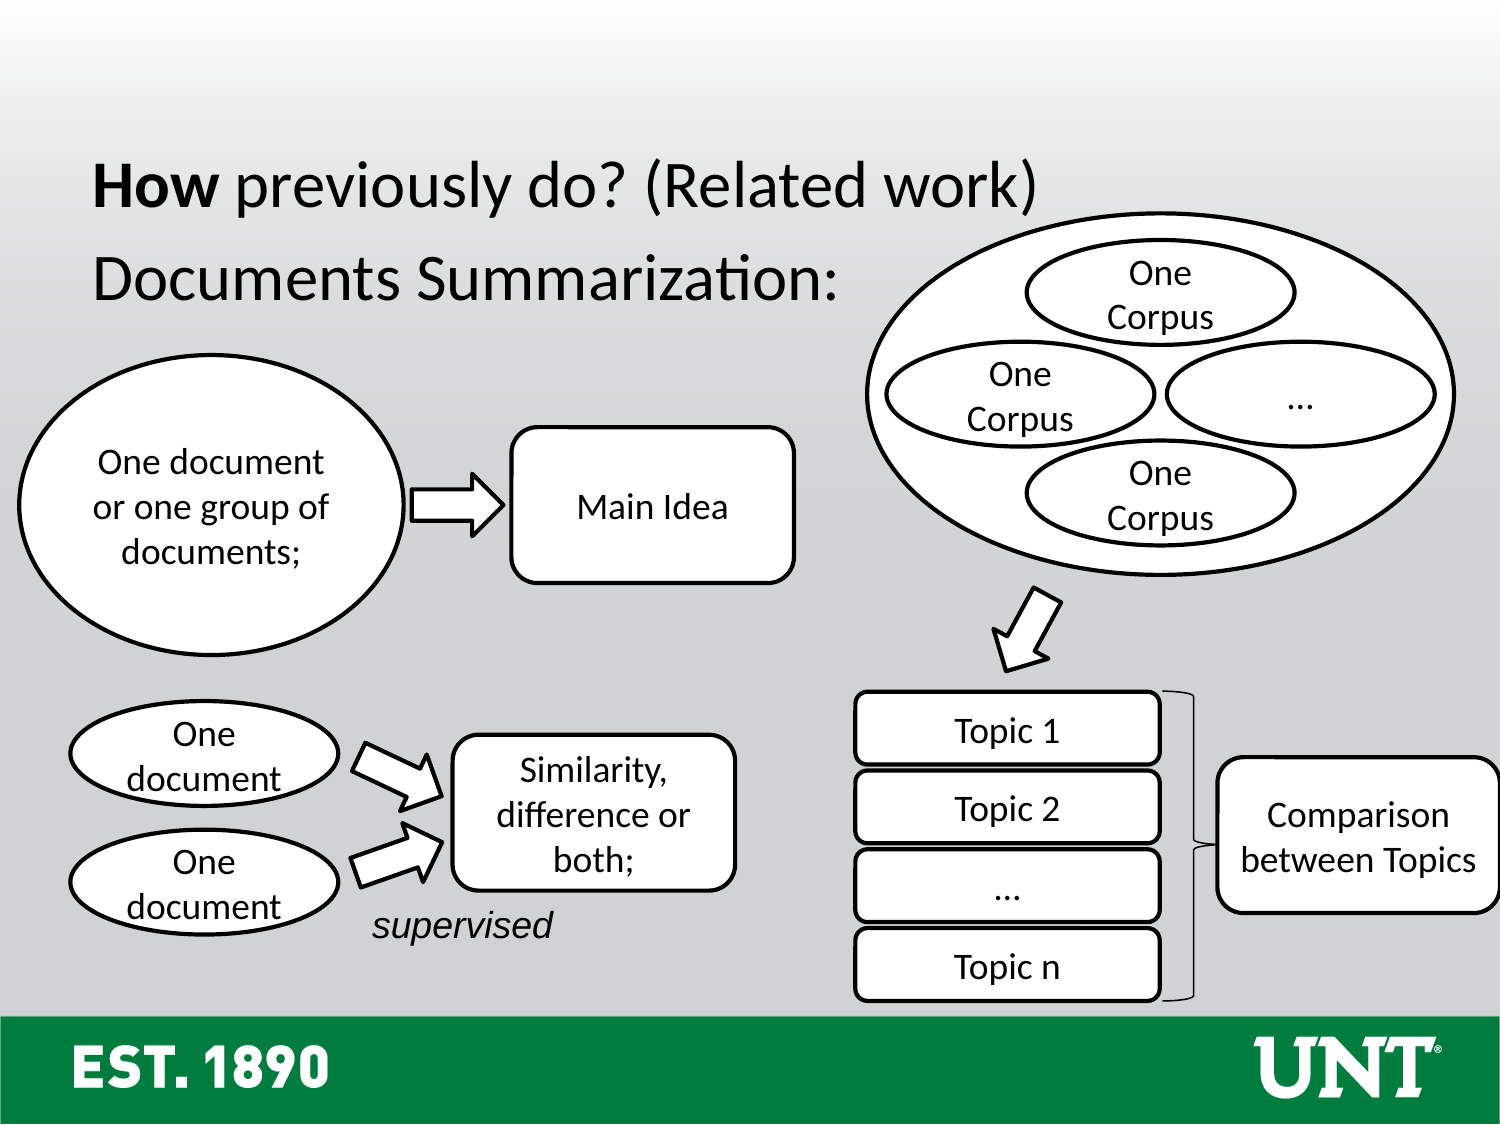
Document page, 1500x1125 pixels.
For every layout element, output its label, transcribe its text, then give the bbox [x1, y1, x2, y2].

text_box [855, 213, 1500, 1002]
list How previously do? (Related work) Documents Summarization: [77, 132, 1430, 920]
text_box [18, 354, 795, 656]
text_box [70, 700, 736, 935]
picture [0, 0, 1500, 1125]
text_box supervised [357, 943, 673, 954]
